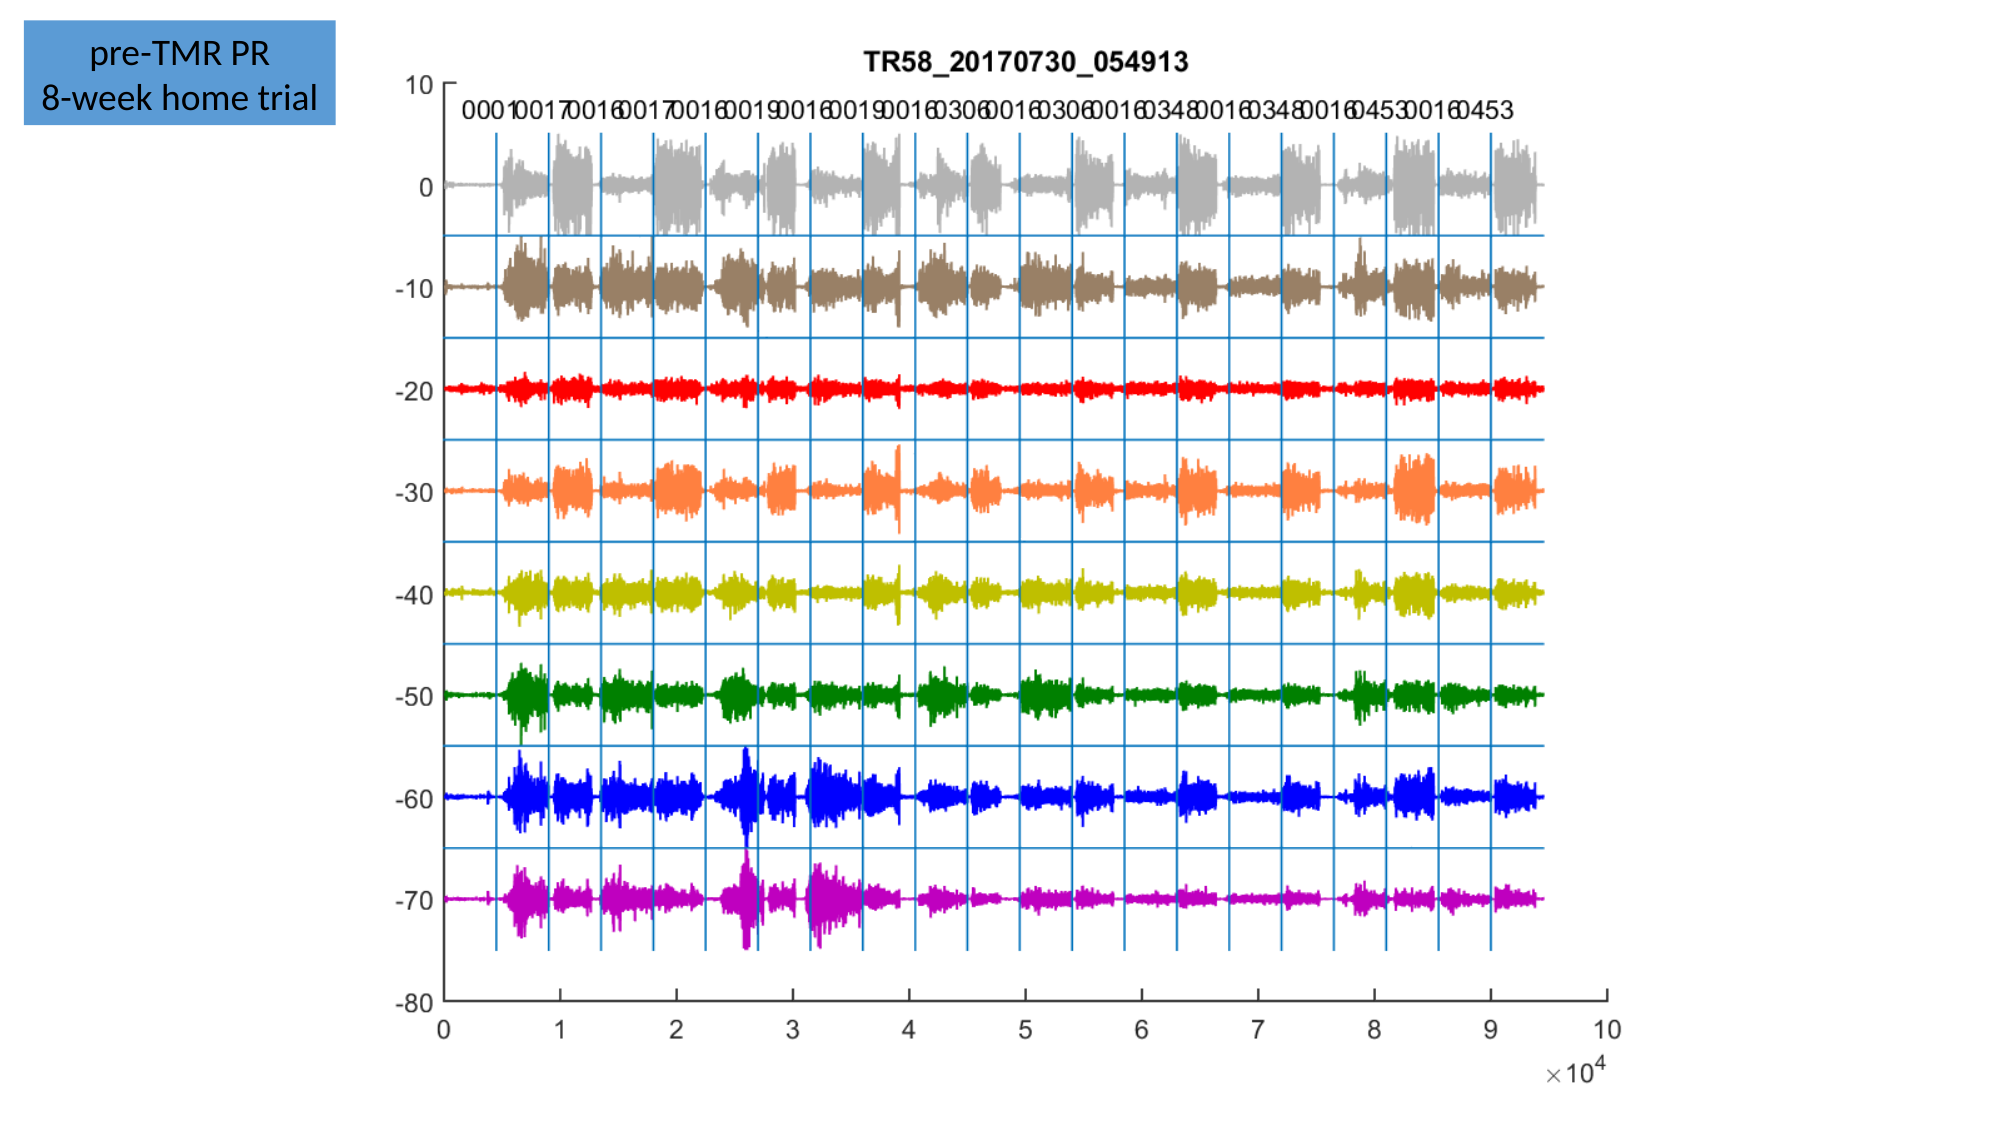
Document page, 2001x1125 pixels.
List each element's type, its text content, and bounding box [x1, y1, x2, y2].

picture [249, 0, 1750, 1125]
text_box pre-TMR PR 8-week home trial [23, 20, 249, 126]
